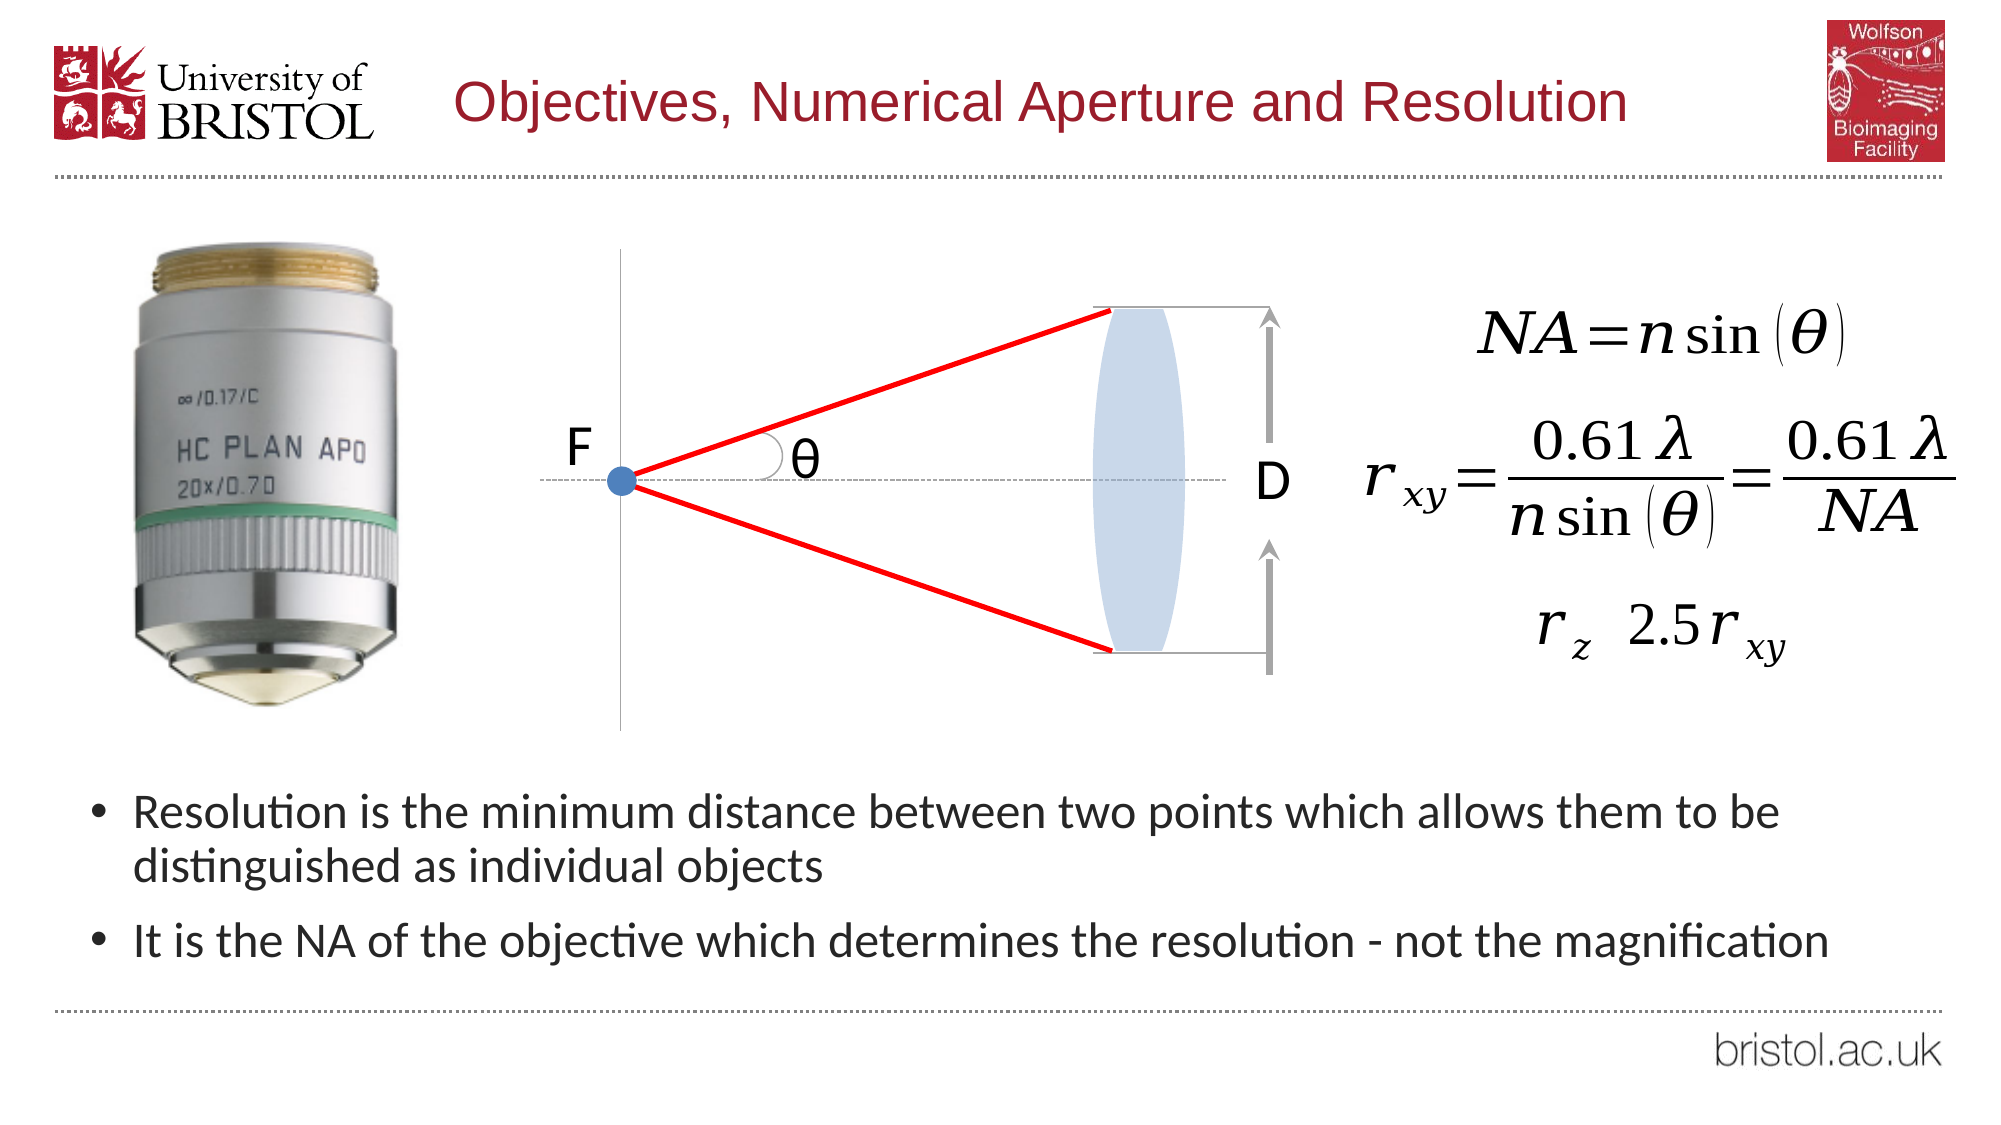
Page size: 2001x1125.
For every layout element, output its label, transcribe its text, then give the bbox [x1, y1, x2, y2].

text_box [539, 228, 1322, 732]
picture [1700, 1023, 1945, 1080]
text_box Objectives, Numerical Aperture and Resolution [438, 41, 1646, 140]
picture [54, 46, 374, 140]
text_box Resolution is the minimum distance between two points which allows them to be distinguished as individual objects It is the NA of the objective which determines the resolution - not the magnification [82, 778, 1961, 977]
picture [1827, 20, 1945, 162]
picture [130, 241, 403, 709]
